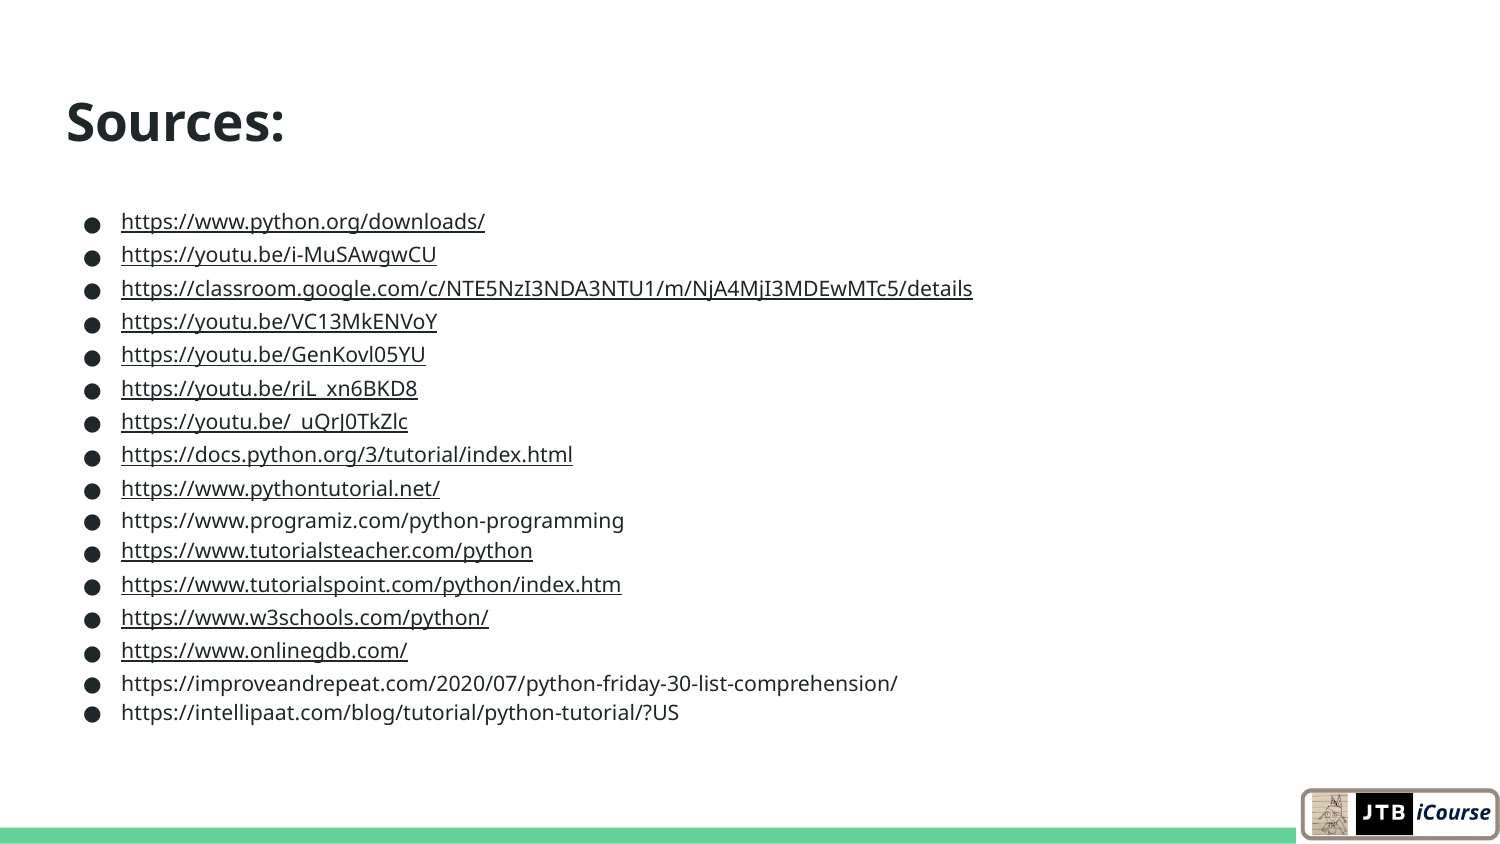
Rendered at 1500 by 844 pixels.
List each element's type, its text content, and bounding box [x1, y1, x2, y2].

picture [1296, 782, 1500, 844]
title Sources: [51, 72, 1449, 167]
list https://www.python.org/downloads/ https://youtu.be/i-MuSAwgwCU https://classroom.google.com/c/NTE5NzI3NDA3NTU1/m/NjA4MjI3MDEwMTc5/details https://youtu.be/VC13MkENVoY https://youtu.be/GenKovl05YU https://youtu.be/riL_xn6BKD8 https://youtu.be/_uQrJ0TkZlc https://docs.python.org/3/tutorial/index.html https://www.pythontutorial.net/ https://www.programiz.com/python-programming https://www.tutorialsteacher.com/python https://www.tutorialspoint.com/python/index.htm https://www.w3schools.com/python/ https://www.onlinegdb.com/ https://improveandrepeat.com/2020/07/python-friday-30-list-comprehension/ https://intellipaat.com/blog/tutorial/python-tutorial/?US [51, 189, 1449, 750]
